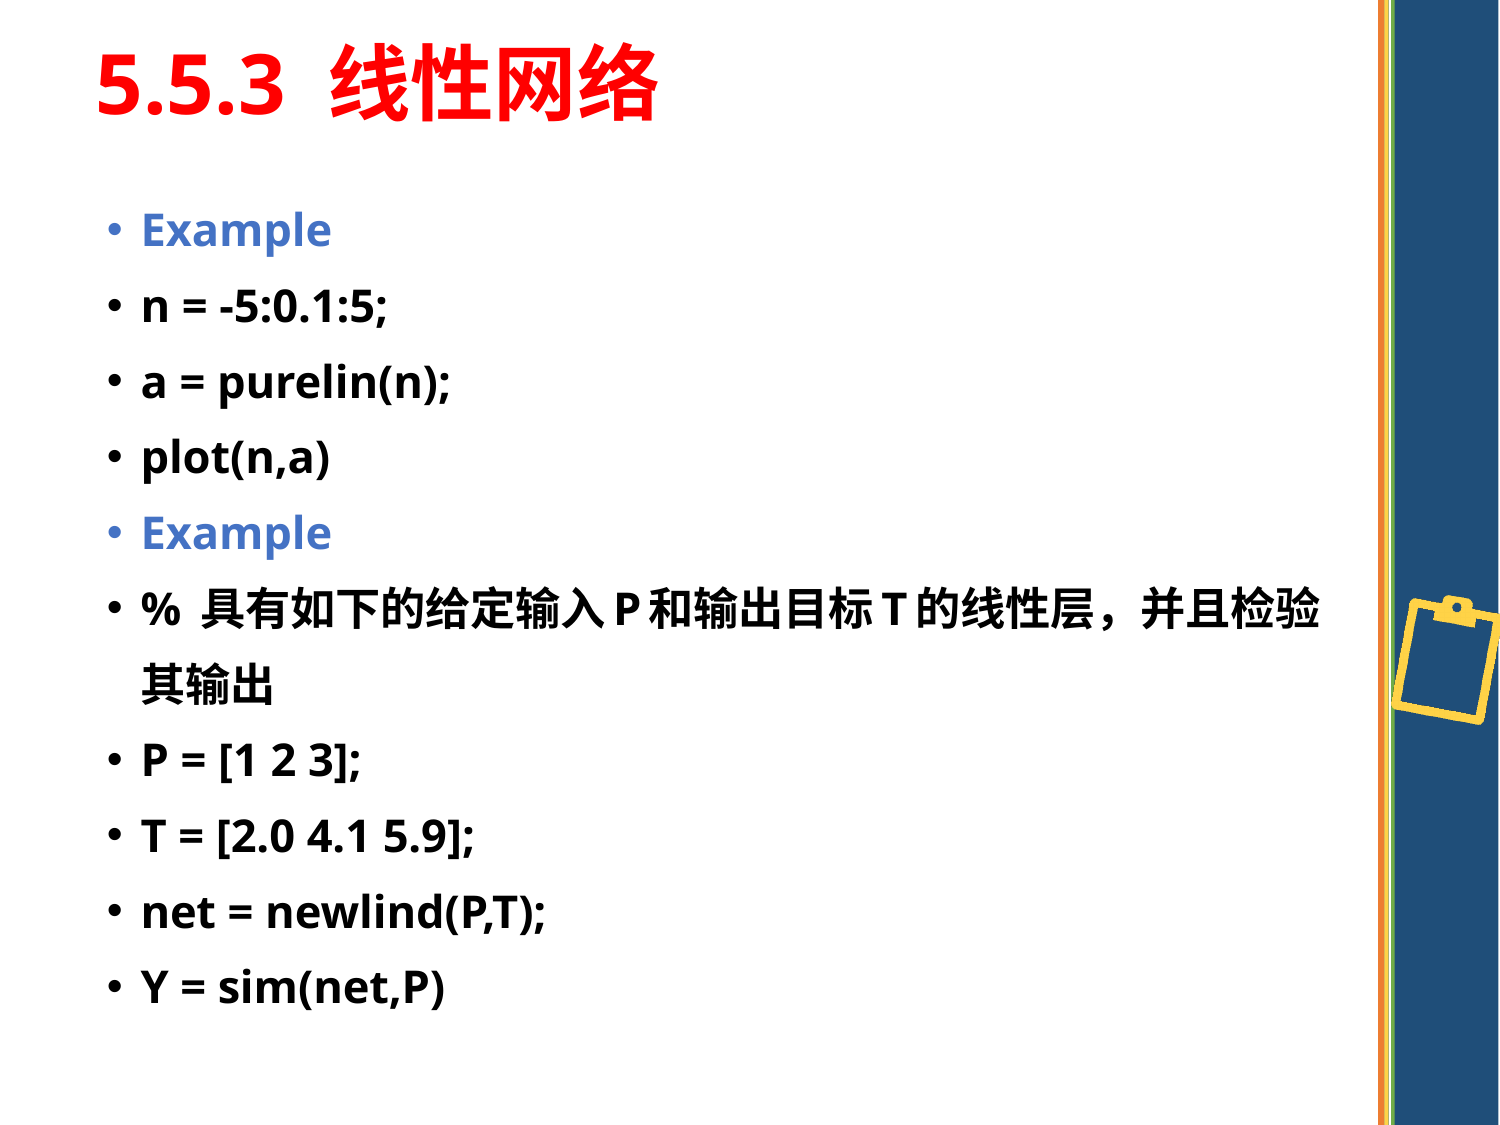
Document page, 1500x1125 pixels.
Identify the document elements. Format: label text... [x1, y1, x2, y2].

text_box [1378, 730, 1499, 1125]
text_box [1378, 0, 1499, 583]
title 5.5.3 线性网络 [80, 31, 1088, 145]
list Example n = -5:0.1:5; a = purelin(n); plot(n,a) Example % 具有如下的给定输入P和输出目标T的线性层，并且检验其输出 P = [1 2 3]; T = [2.0 4.1 5.9]; net = newlind(P,T); Y = sim(net,P) [91, 172, 1339, 1032]
picture [1362, 583, 1500, 741]
